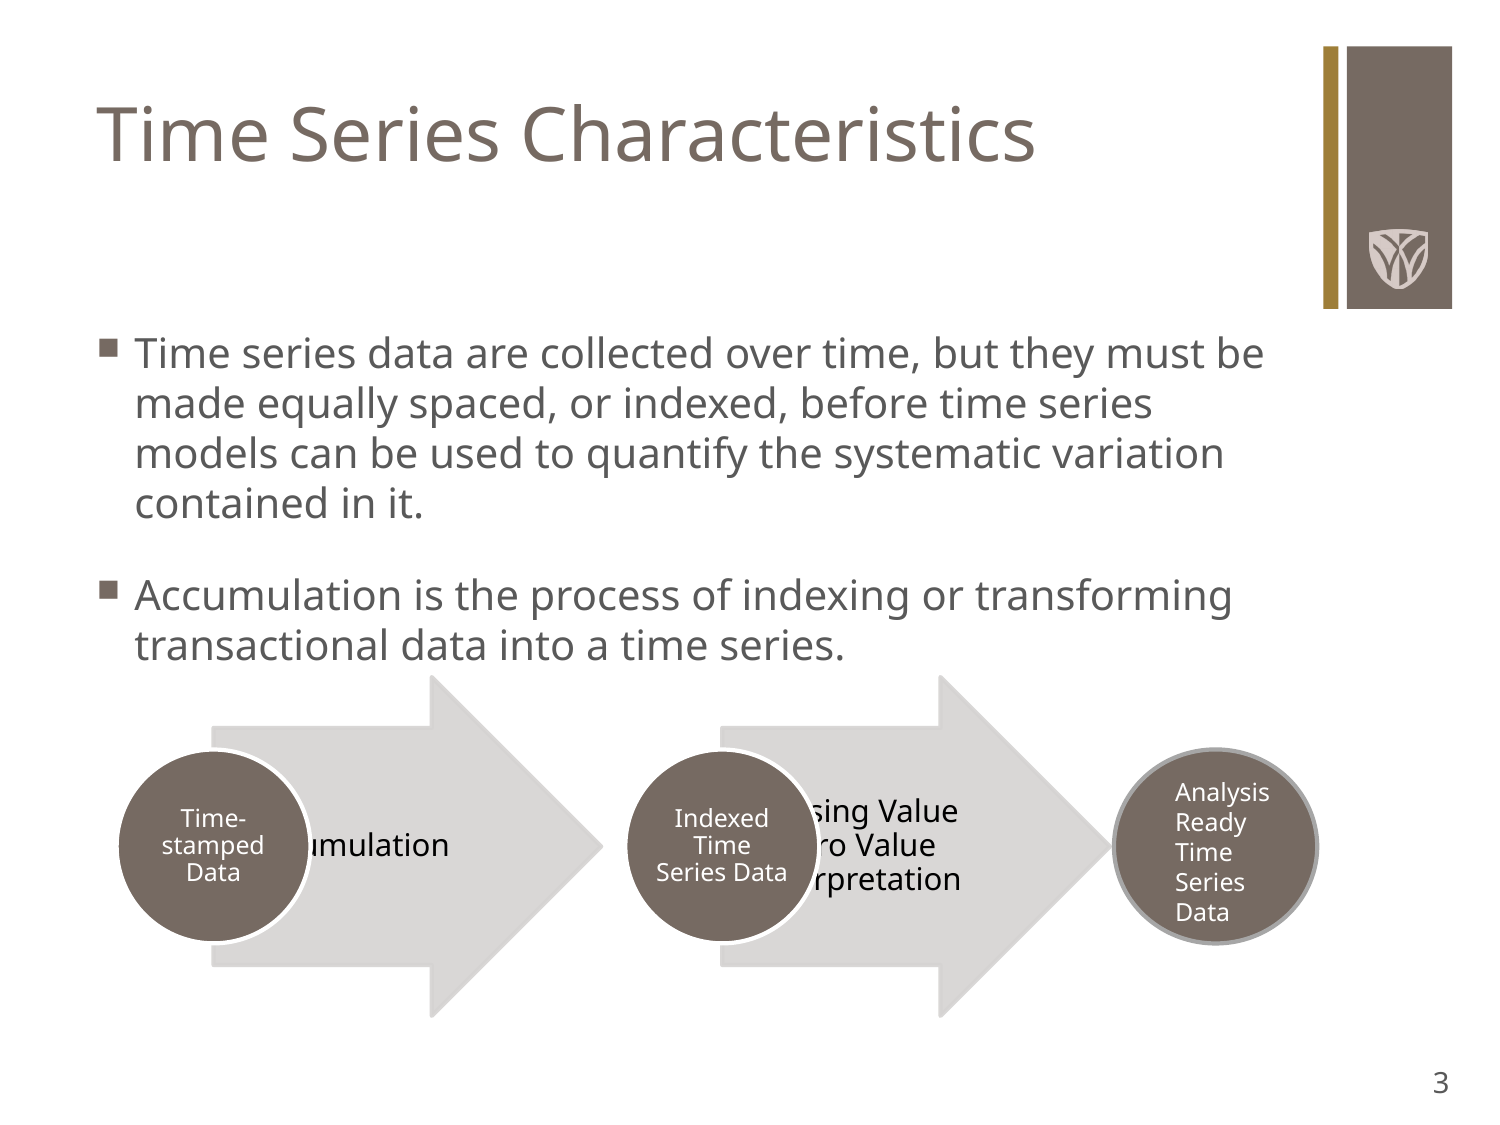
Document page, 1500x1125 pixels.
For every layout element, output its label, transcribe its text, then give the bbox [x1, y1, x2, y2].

list Time series data are collected over time, but they must be made equally spaced, or indexed, before time series models can be used to quantify the systematic variation contained in it. Accumulation is the process of indexing or transforming transactional data into a time series. [81, 319, 1322, 1000]
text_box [1113, 748, 1318, 944]
title Time Series Characteristics [81, 79, 1322, 263]
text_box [116, 561, 1111, 1125]
slide_number 3 [1373, 1054, 1465, 1115]
